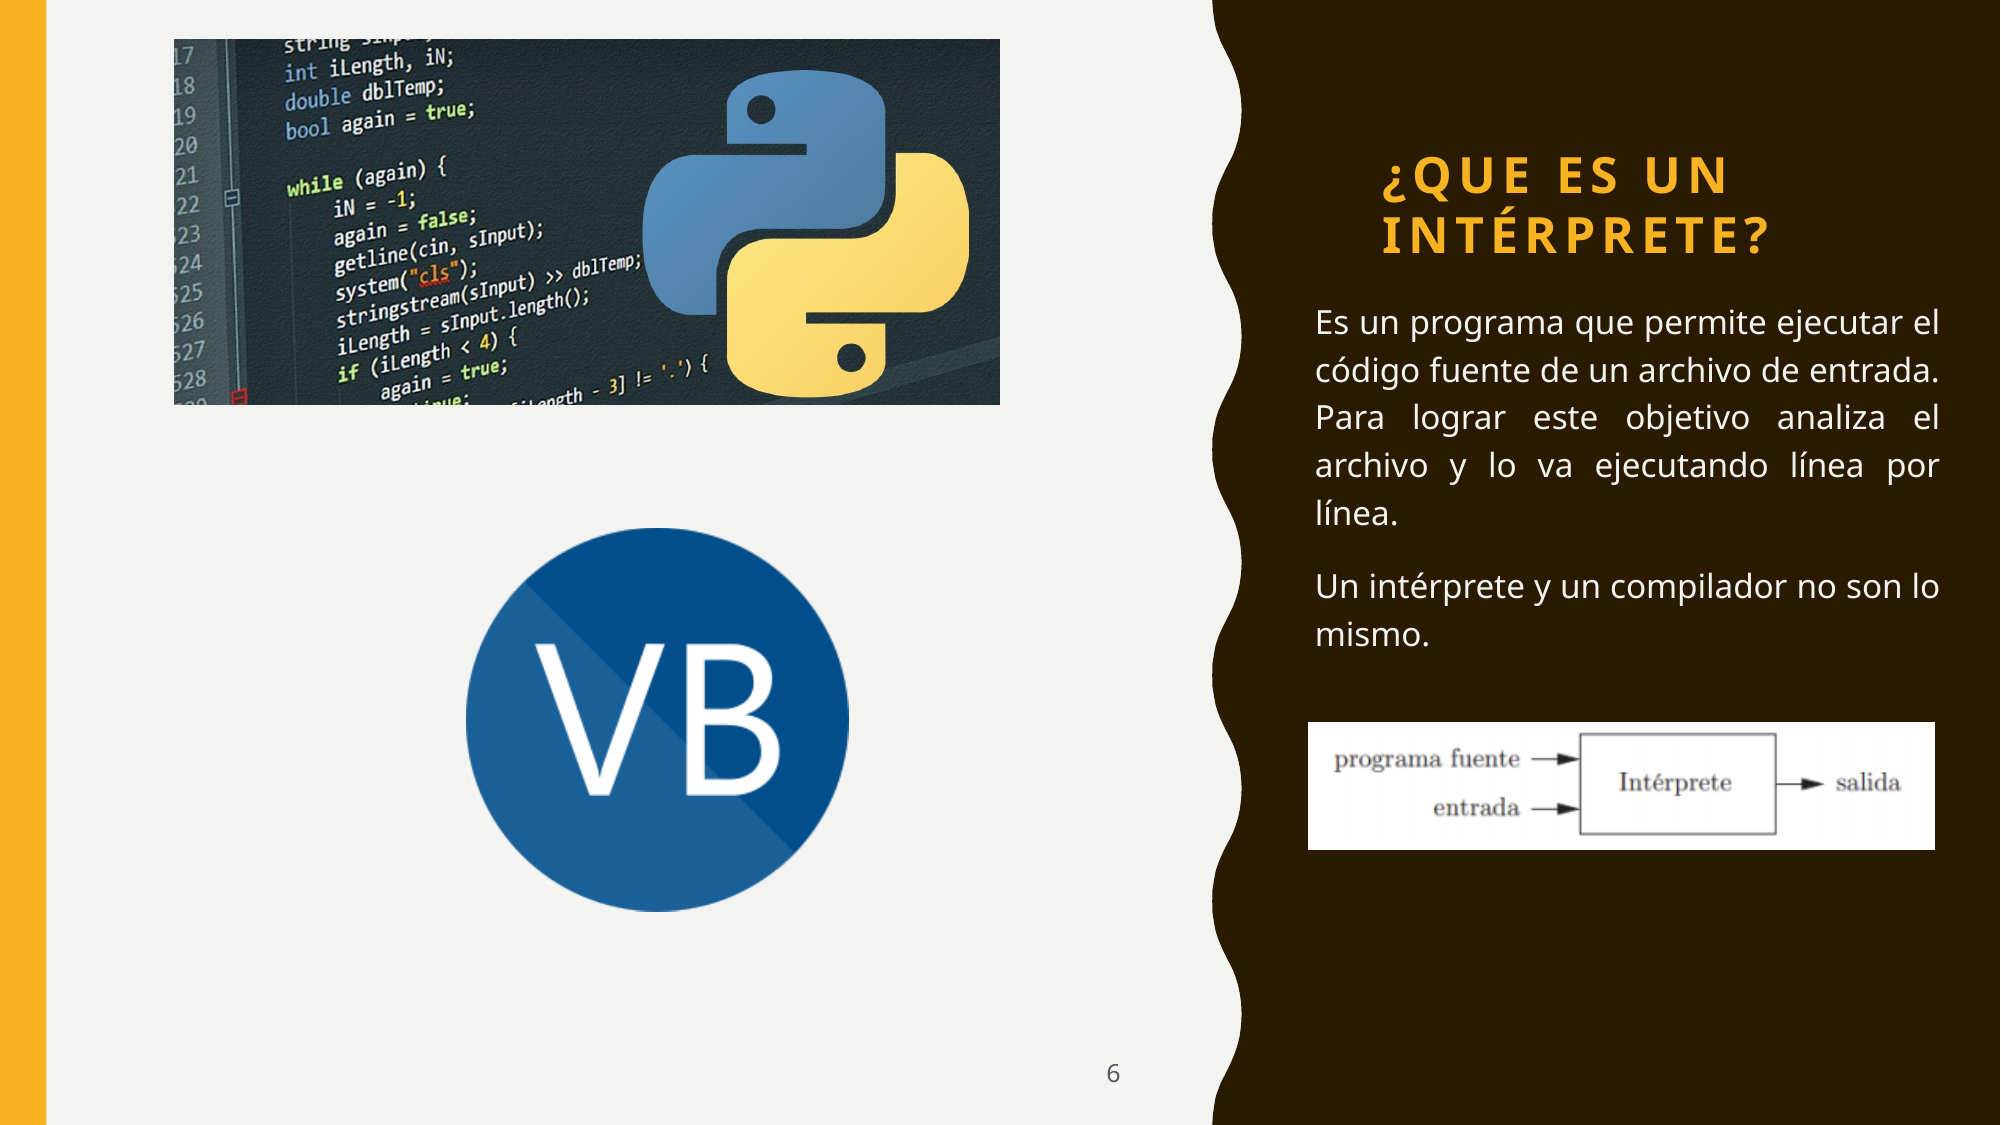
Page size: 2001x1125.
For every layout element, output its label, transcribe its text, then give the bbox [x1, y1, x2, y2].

picture [1308, 722, 1935, 850]
picture [466, 528, 849, 912]
title ¿Que es un intérprete? [1367, 75, 1875, 272]
picture [174, 39, 1000, 405]
slide_number 6 [933, 1045, 1136, 1103]
list Es un programa que permite ejecutar el código fuente de un archivo de entrada. Para lograr este objetivo analiza el archivo y lo va ejecutando línea por línea. Un intérprete y un compilador no son lo mismo. [1299, 285, 1957, 1050]
